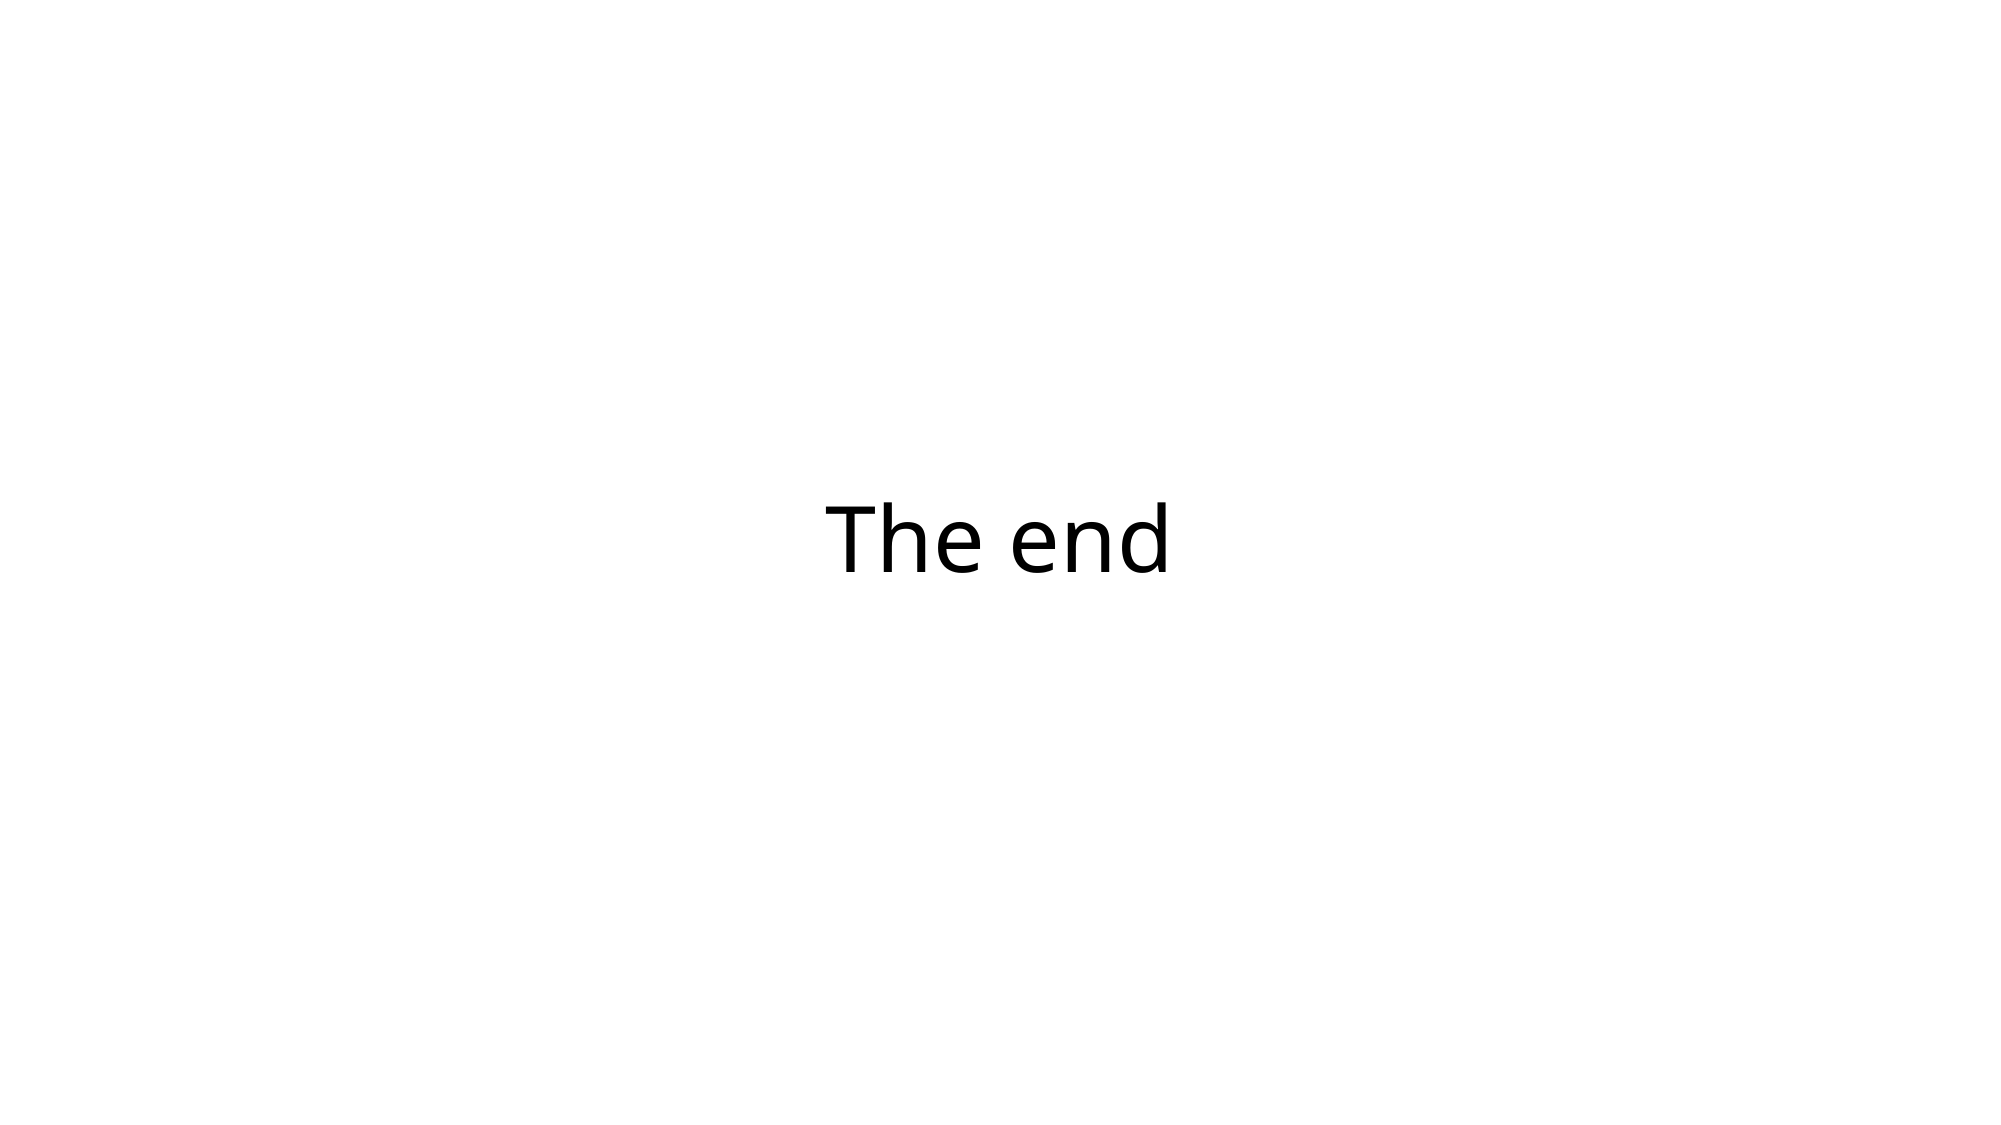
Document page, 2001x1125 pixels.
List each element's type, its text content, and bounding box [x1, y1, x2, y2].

title The end [137, 434, 1863, 652]
